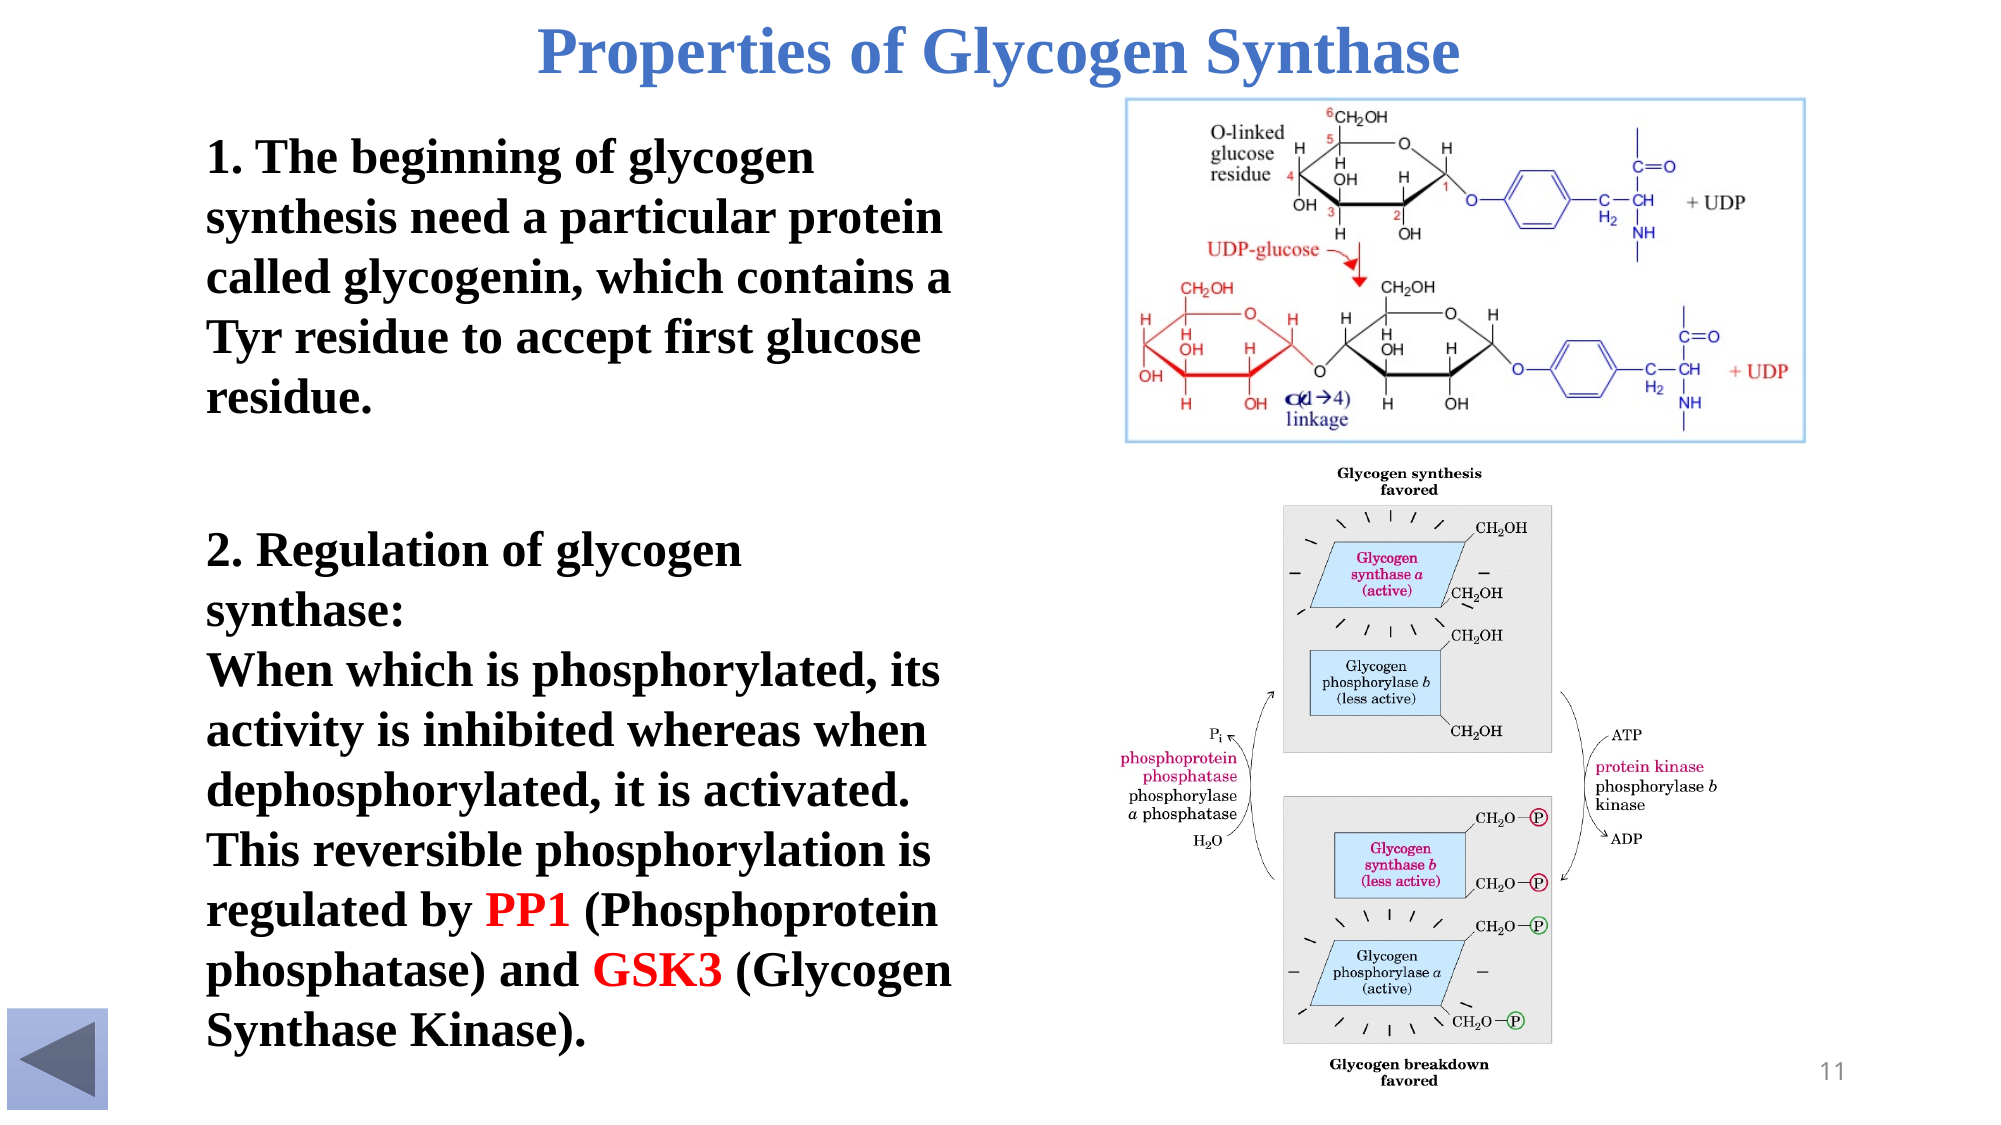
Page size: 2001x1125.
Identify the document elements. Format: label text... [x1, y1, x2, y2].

text_box [7, 1008, 109, 1111]
text_box Properties of Glycogen Synthase [522, 0, 1478, 95]
slide_number 11 [1412, 1042, 1863, 1103]
picture [1120, 95, 1809, 444]
picture [1113, 459, 1726, 1092]
text_box 2. Regulation of glycogen synthase: When which is phosphorylated, its activity is inhibited whereas when dephosphorylated, it is activated. This reversible phosphorylation is regulated by PP1 (Phosphoprotein phosphatase) and GSK3 (Glycogen Synthase Kinase). [190, 508, 970, 1064]
text_box 1. The beginning of glycogen synthesis need a particular protein called glycogenin, which contains a Tyr residue to accept first glucose residue. [190, 116, 970, 431]
